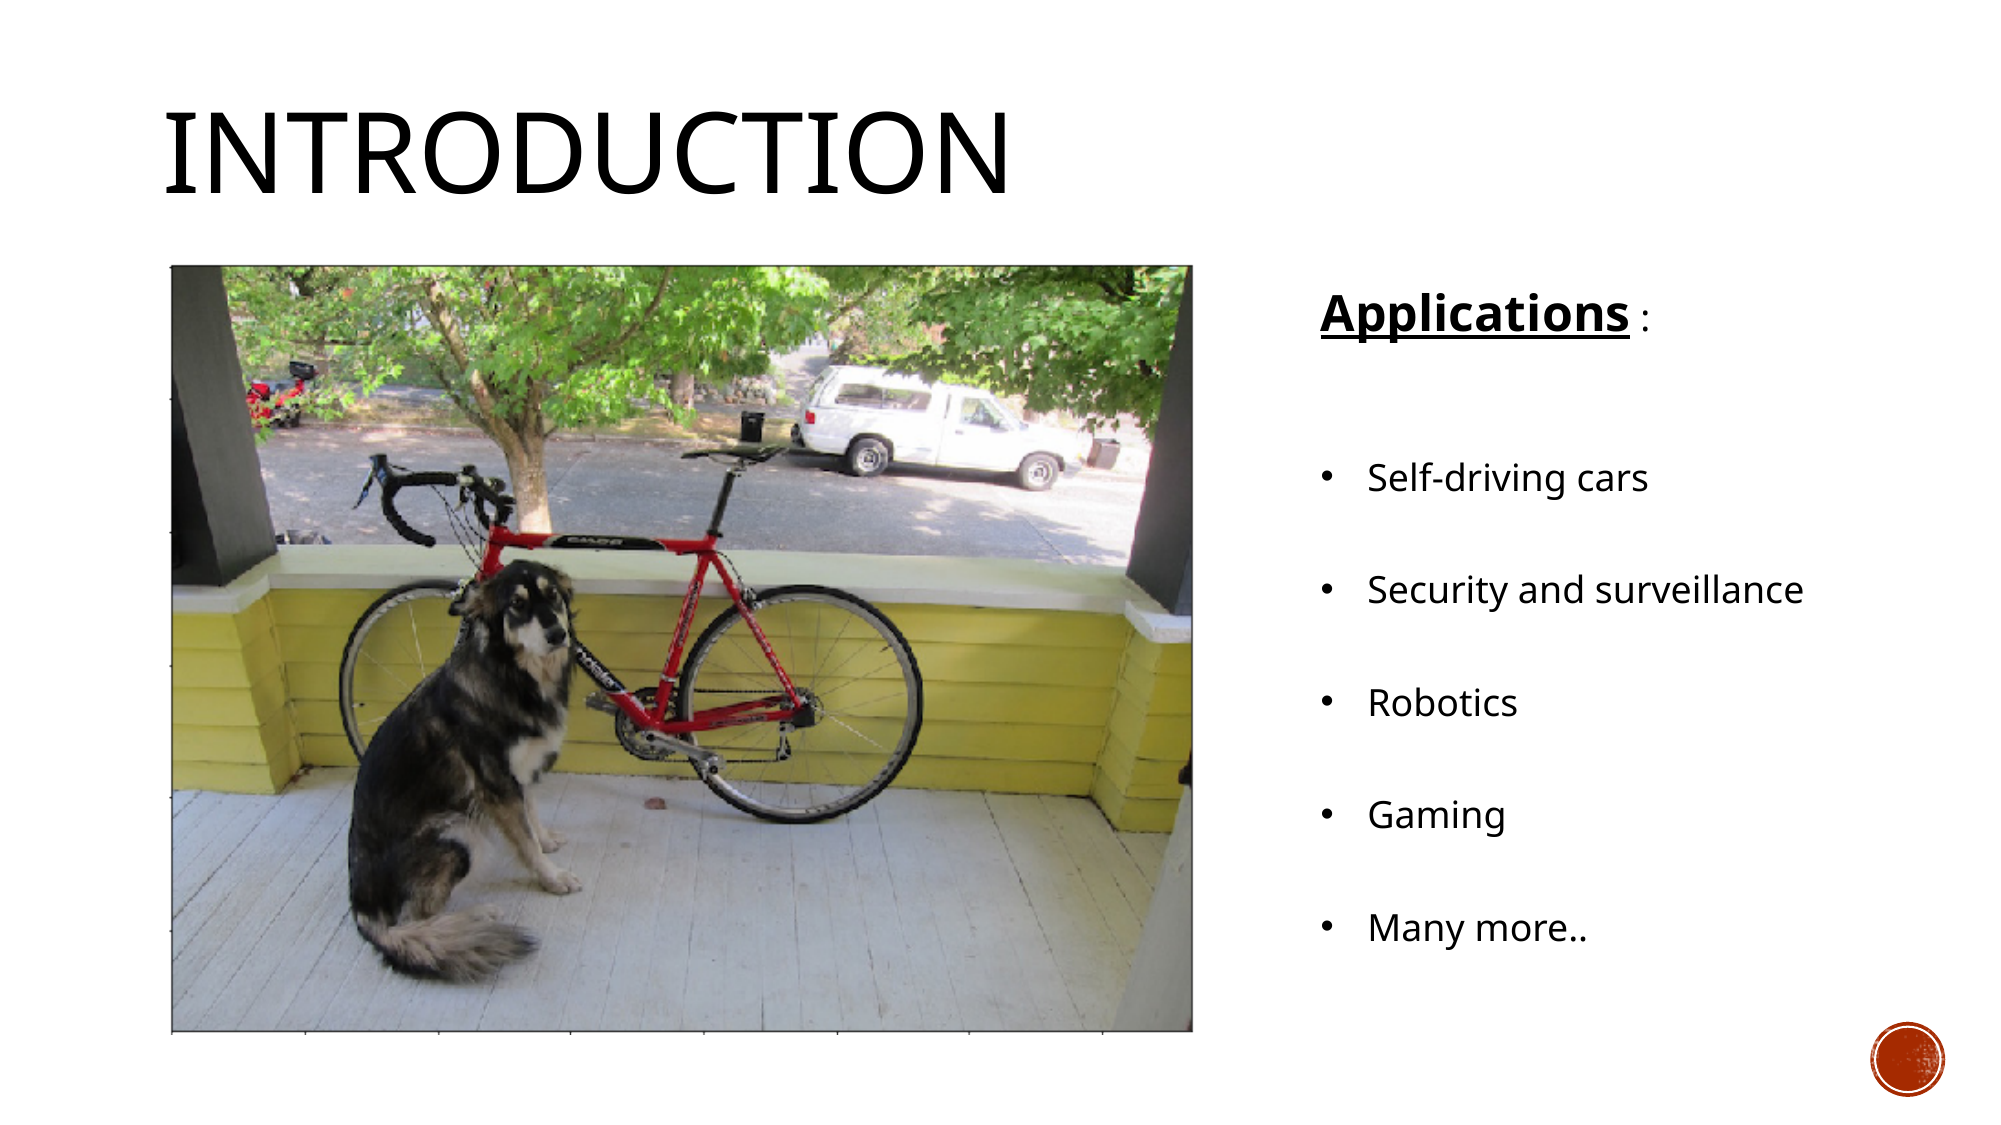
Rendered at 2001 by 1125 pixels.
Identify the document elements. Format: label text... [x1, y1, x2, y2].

title Introduction [147, 79, 1798, 234]
picture [169, 247, 1210, 1035]
text_box Applications : Self-driving cars Security and surveillance Robotics Gaming Many more.. [1305, 273, 1820, 1001]
